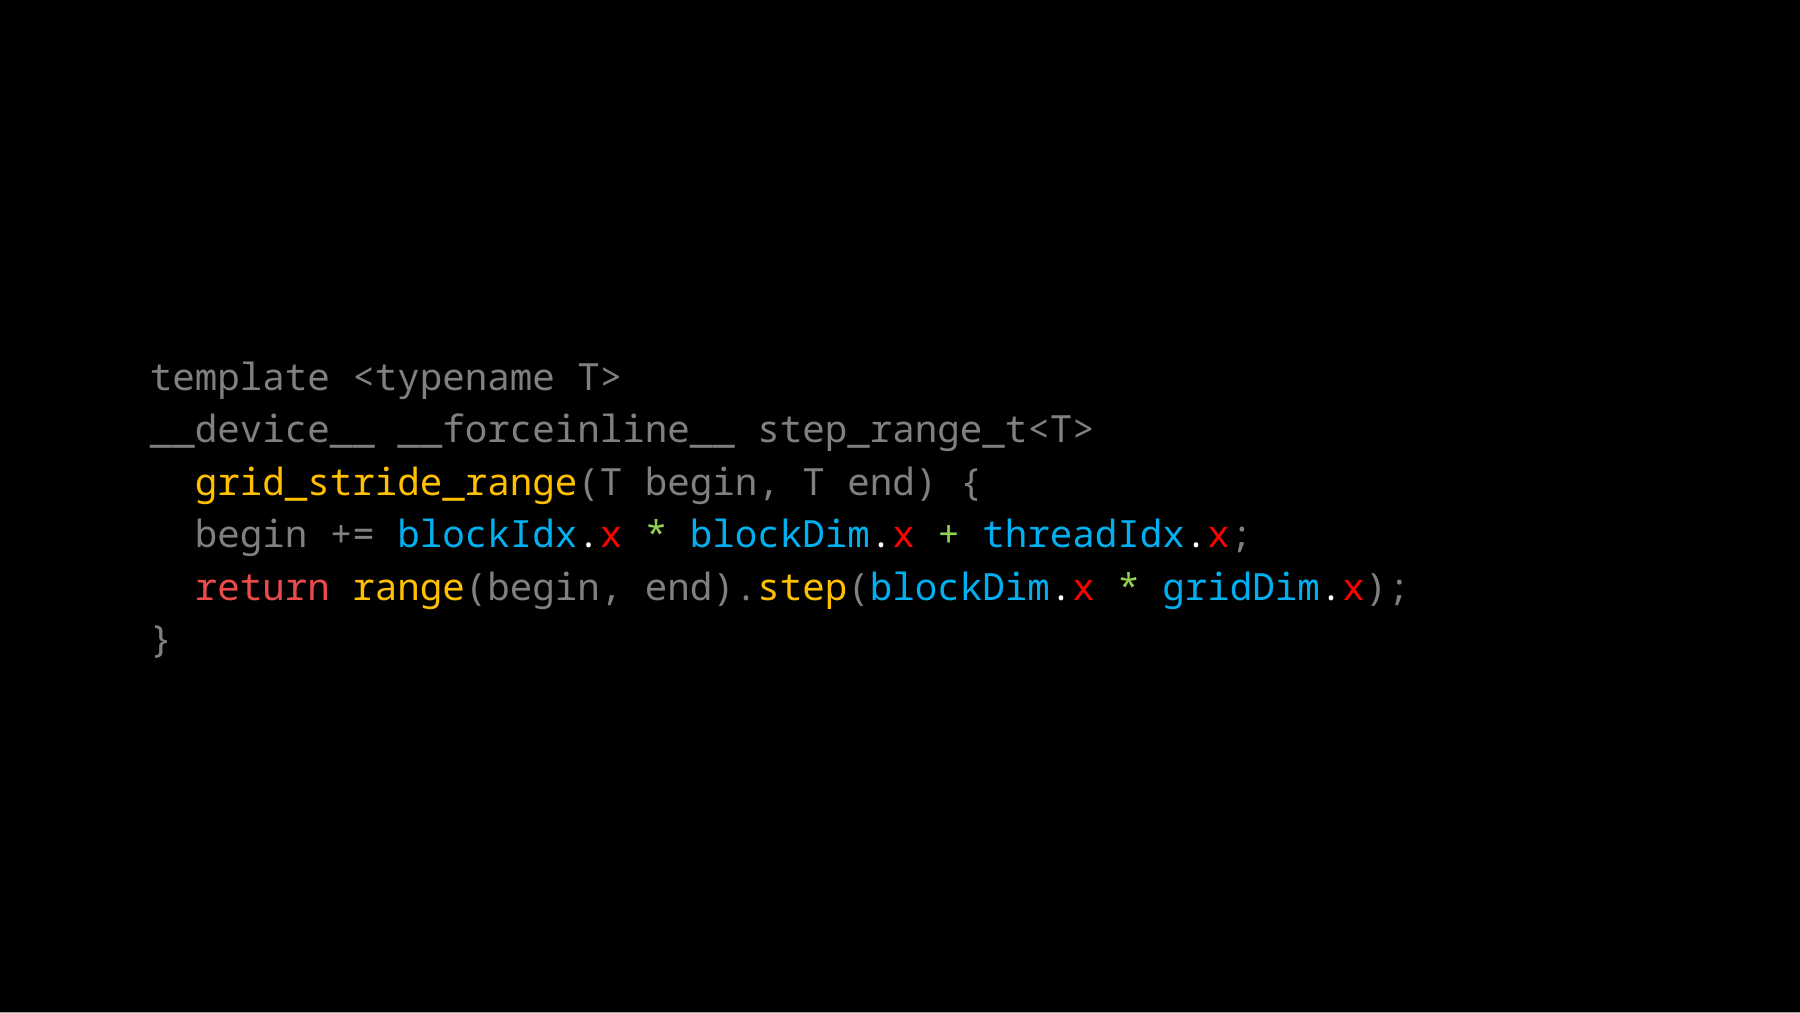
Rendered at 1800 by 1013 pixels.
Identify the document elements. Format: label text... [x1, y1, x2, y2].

text_box template <typename T> __device__ __forceinline__ step_range_t<T> grid_stride_range(T begin, T end) { begin += blockIdx.x * blockDim.x + threadIdx.x; return range(begin, end).step(blockDim.x * gridDim.x); } [134, 82, 1666, 931]
